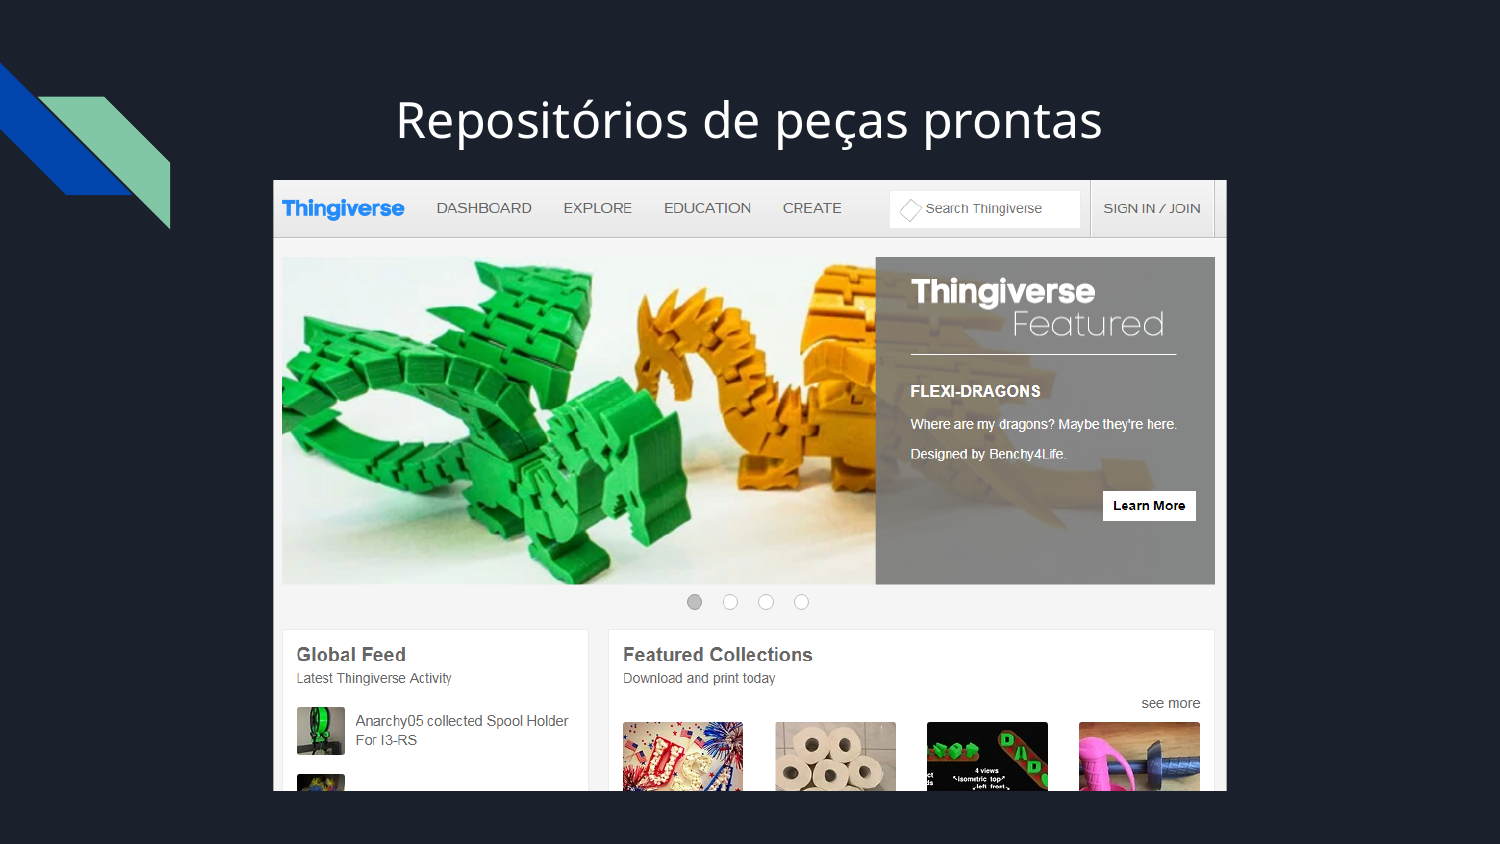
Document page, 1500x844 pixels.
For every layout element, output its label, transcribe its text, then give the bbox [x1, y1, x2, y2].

picture [273, 180, 1227, 791]
title Repositórios de peças prontas [172, 73, 1328, 224]
